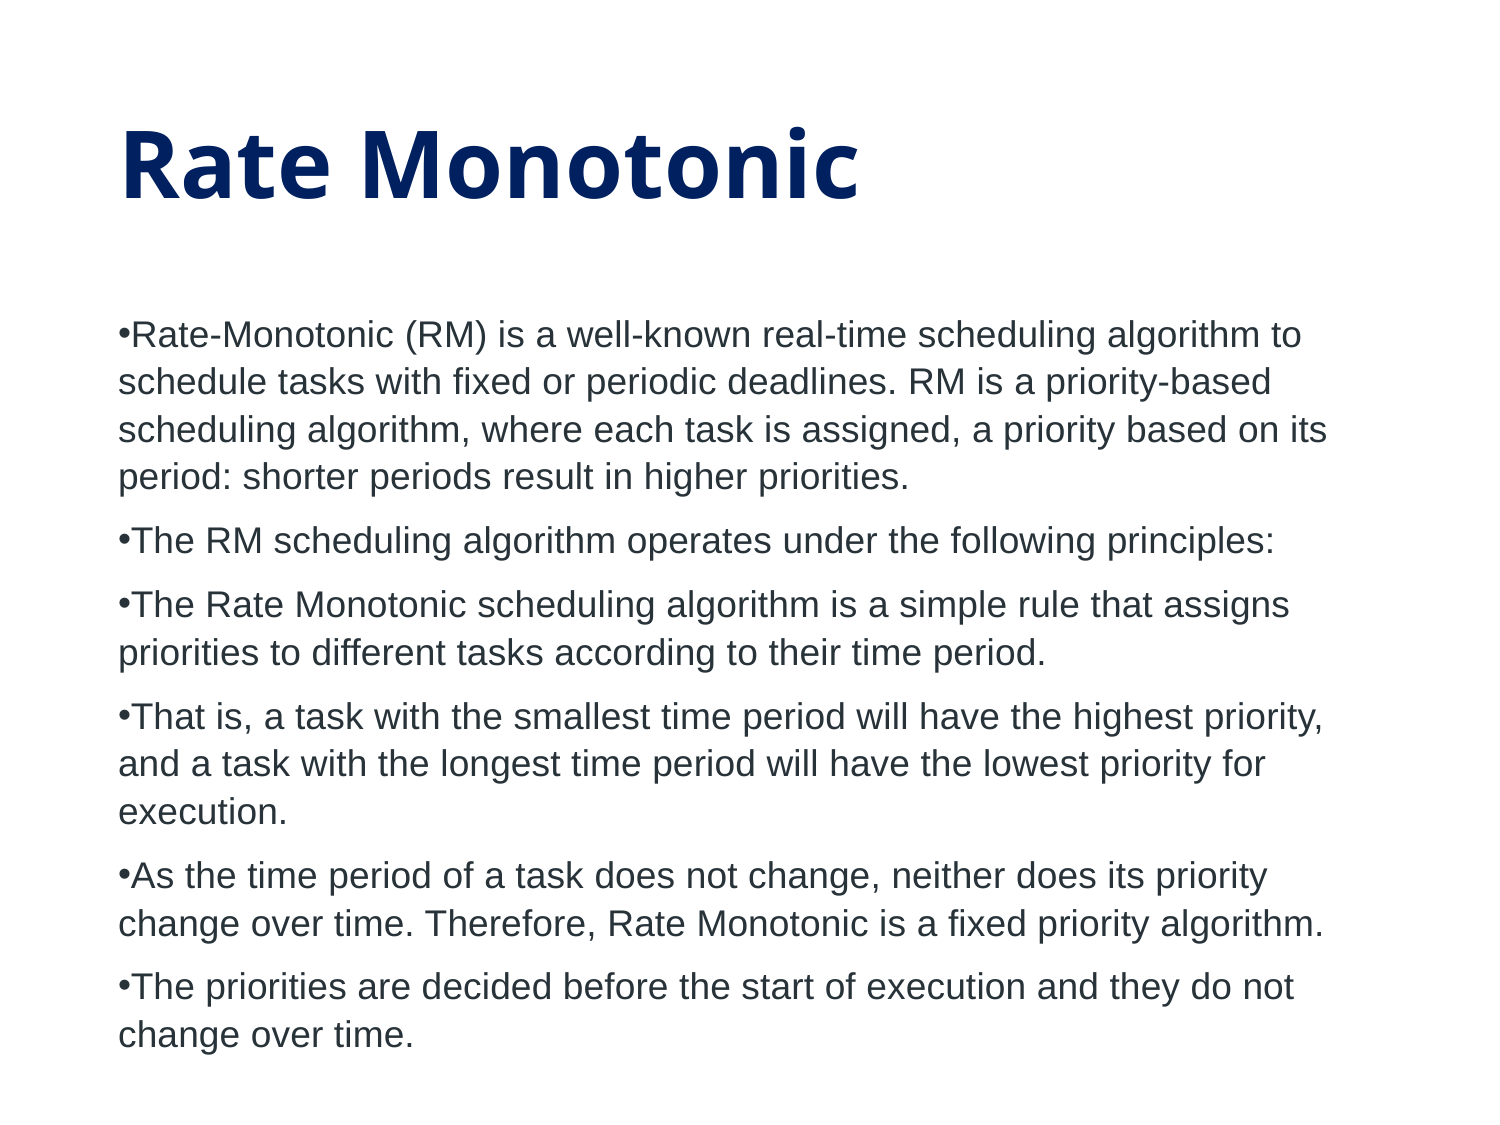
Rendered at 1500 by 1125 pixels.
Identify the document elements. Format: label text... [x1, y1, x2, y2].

title Rate Monotonic [103, 59, 1397, 278]
list Rate-Monotonic (RM) is a well-known real-time scheduling algorithm to schedule tasks with fixed or periodic deadlines. RM is a priority-based scheduling algorithm, where each task is assigned, a priority based on its period: shorter periods result in higher priorities. The RM scheduling algorithm operates under the following principles: The Rate Monotonic scheduling algorithm is a simple rule that assigns priorities to different tasks according to their time period. That is, a task with the smallest time period will have the highest priority, and a task with the longest time period will have the lowest priority for execution. As the time period of a task does not change, neither does its priority change over time. Therefore, Rate Monotonic is a fixed priority algorithm. The priorities are decided before the start of execution and they do not change over time. [103, 299, 1397, 1066]
